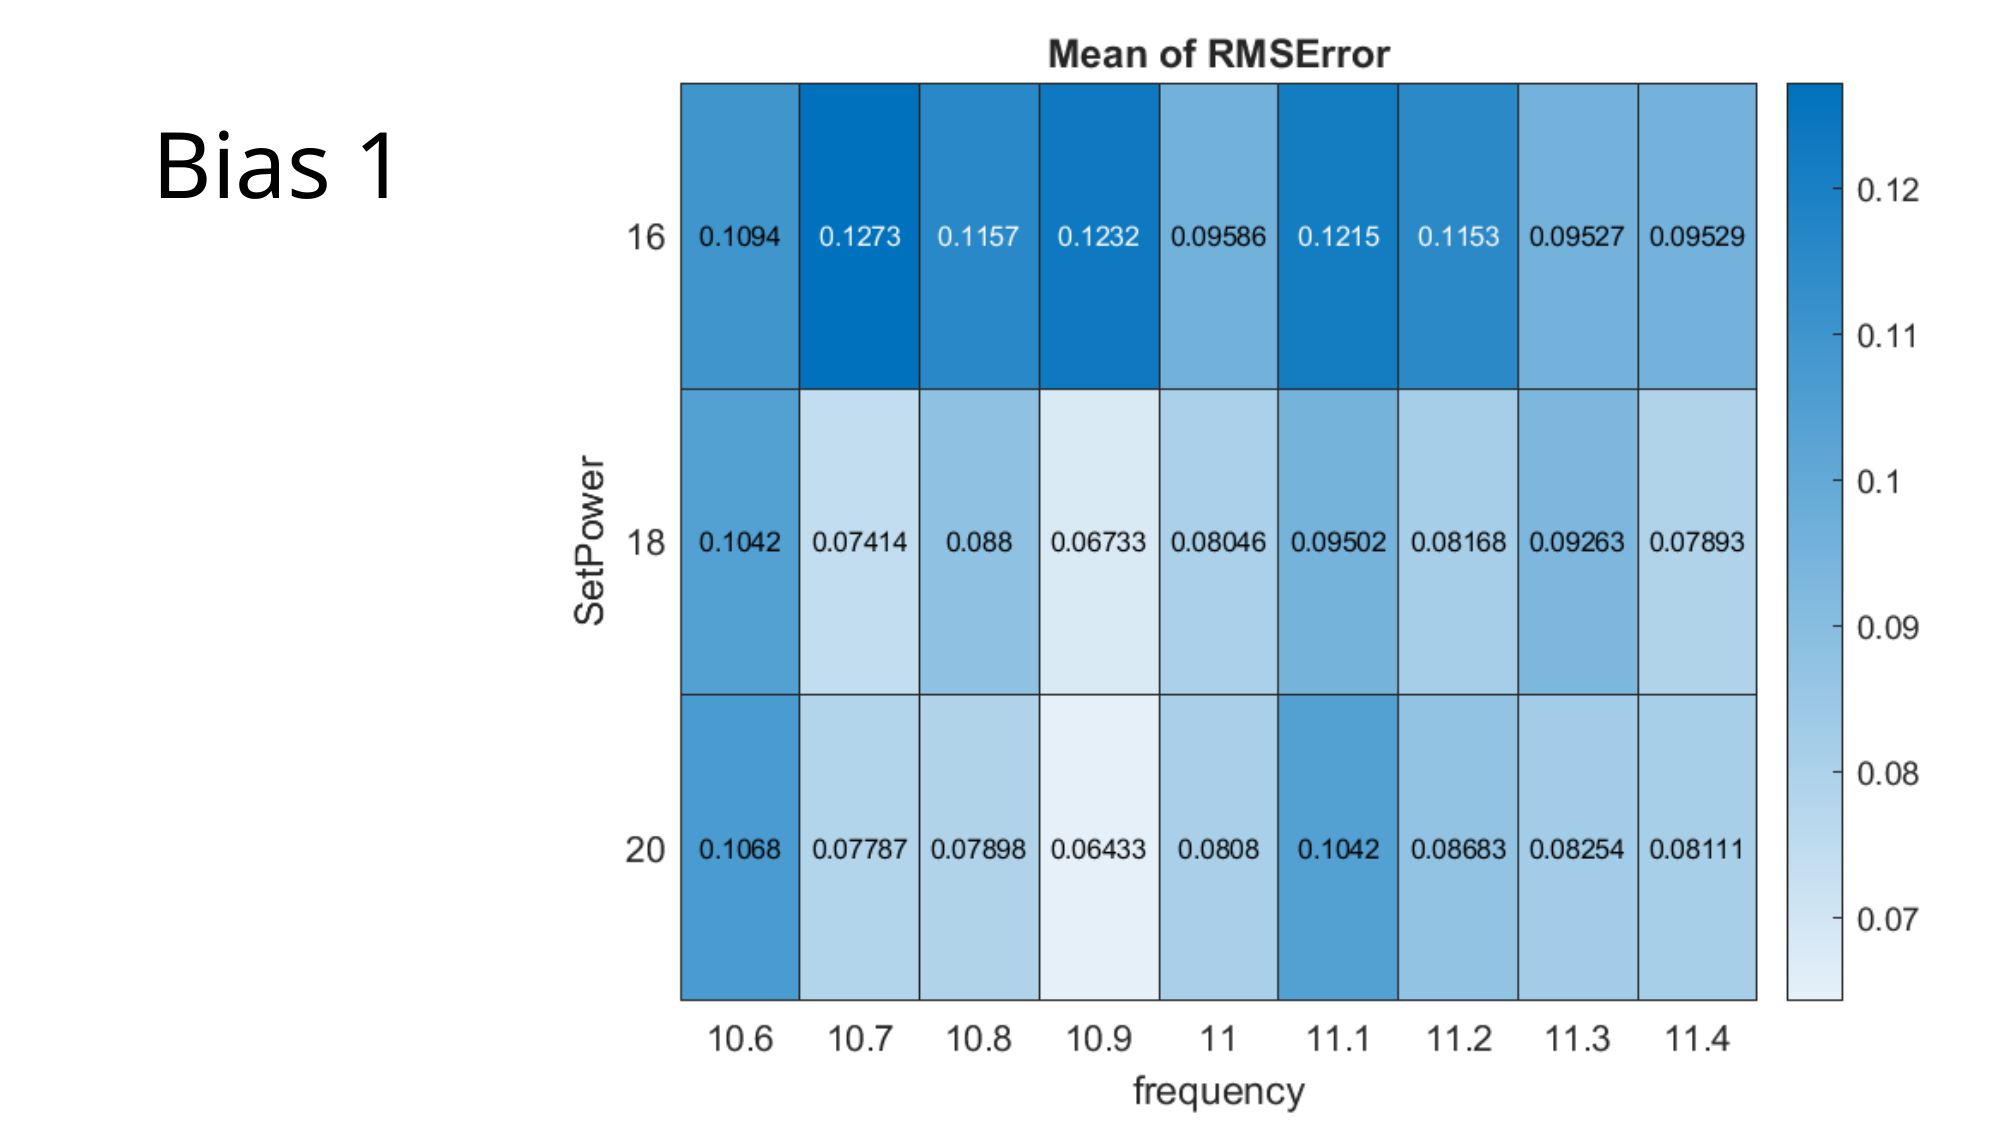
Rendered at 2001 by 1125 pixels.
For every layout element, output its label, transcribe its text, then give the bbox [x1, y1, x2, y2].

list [485, 0, 1986, 1125]
title Bias 1 [137, 59, 485, 278]
